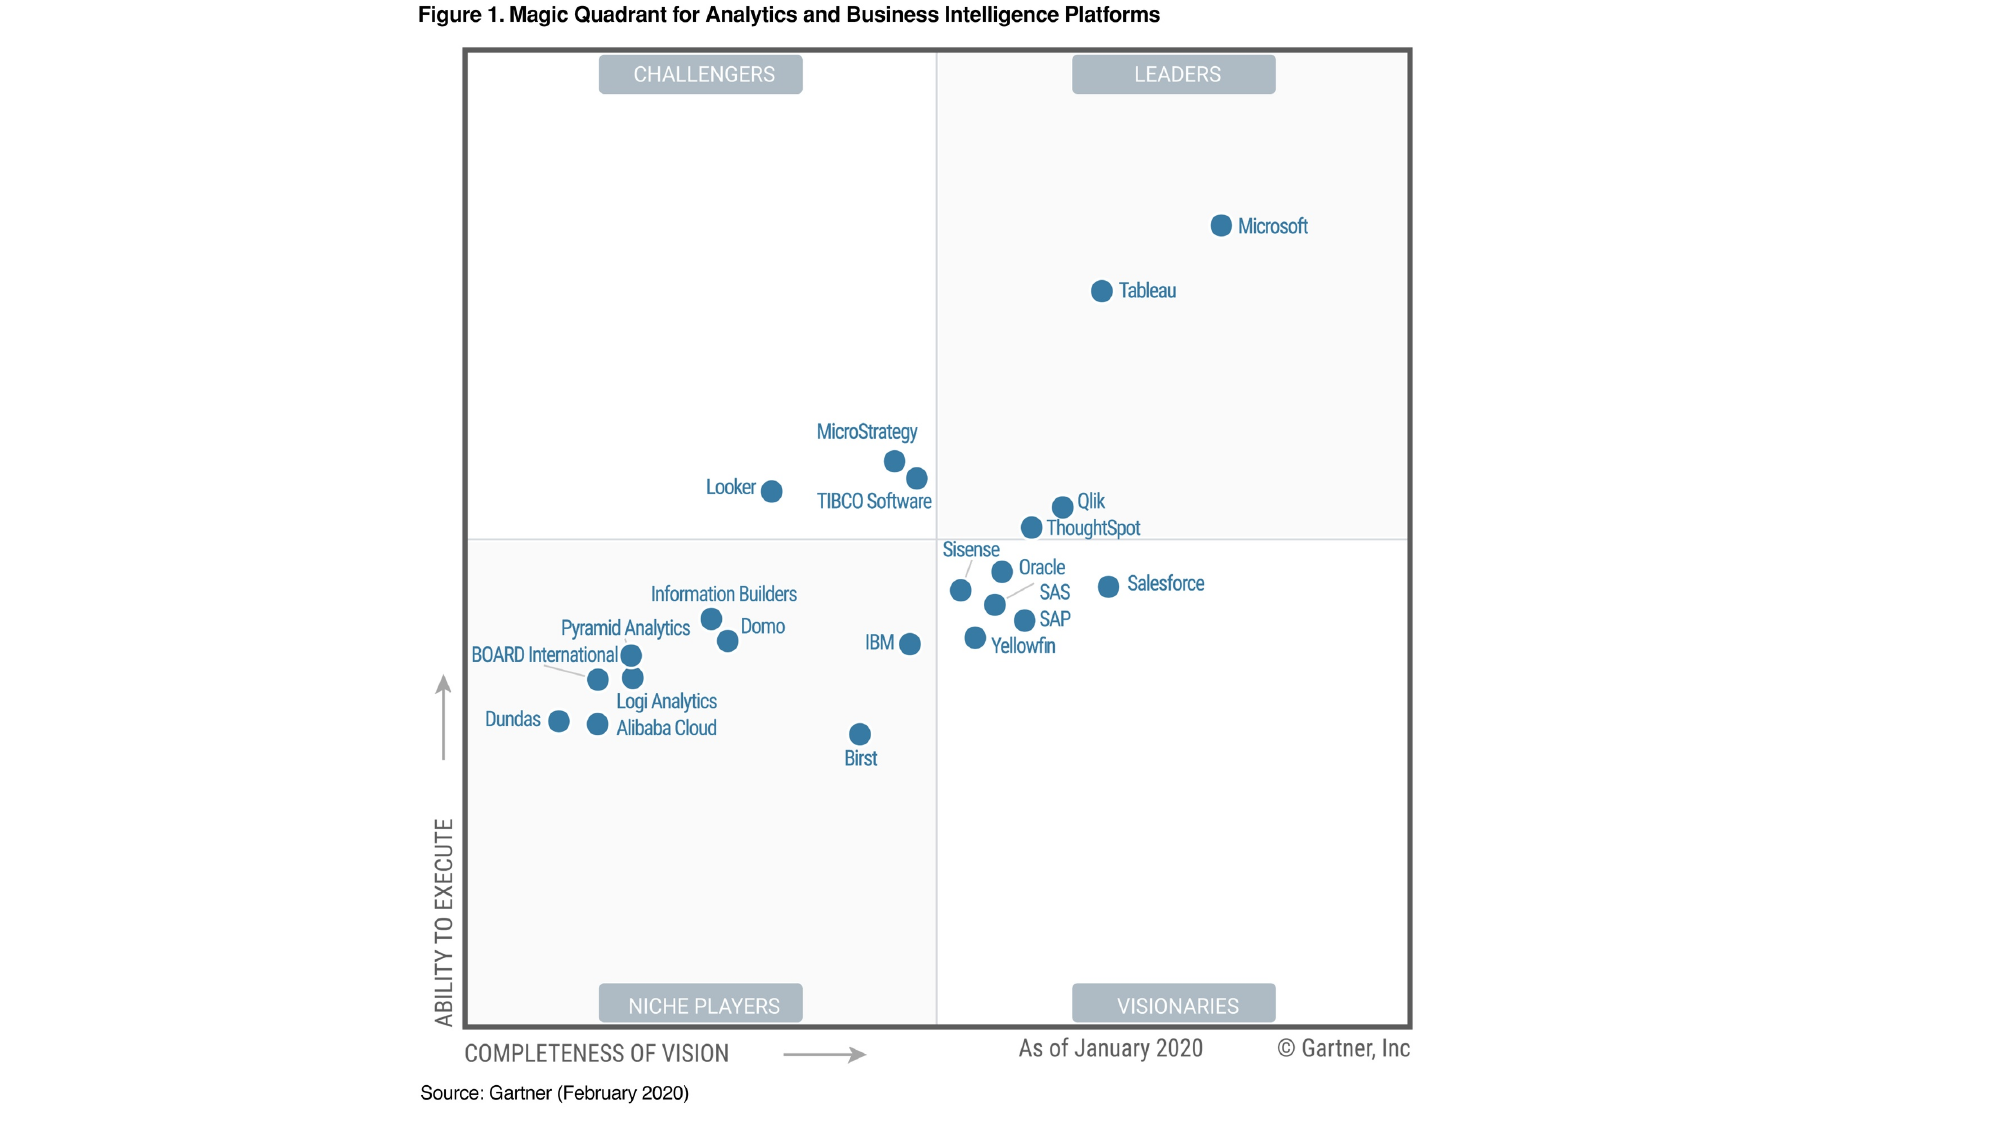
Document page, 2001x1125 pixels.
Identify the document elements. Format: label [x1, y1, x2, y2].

picture [395, 0, 1474, 1112]
